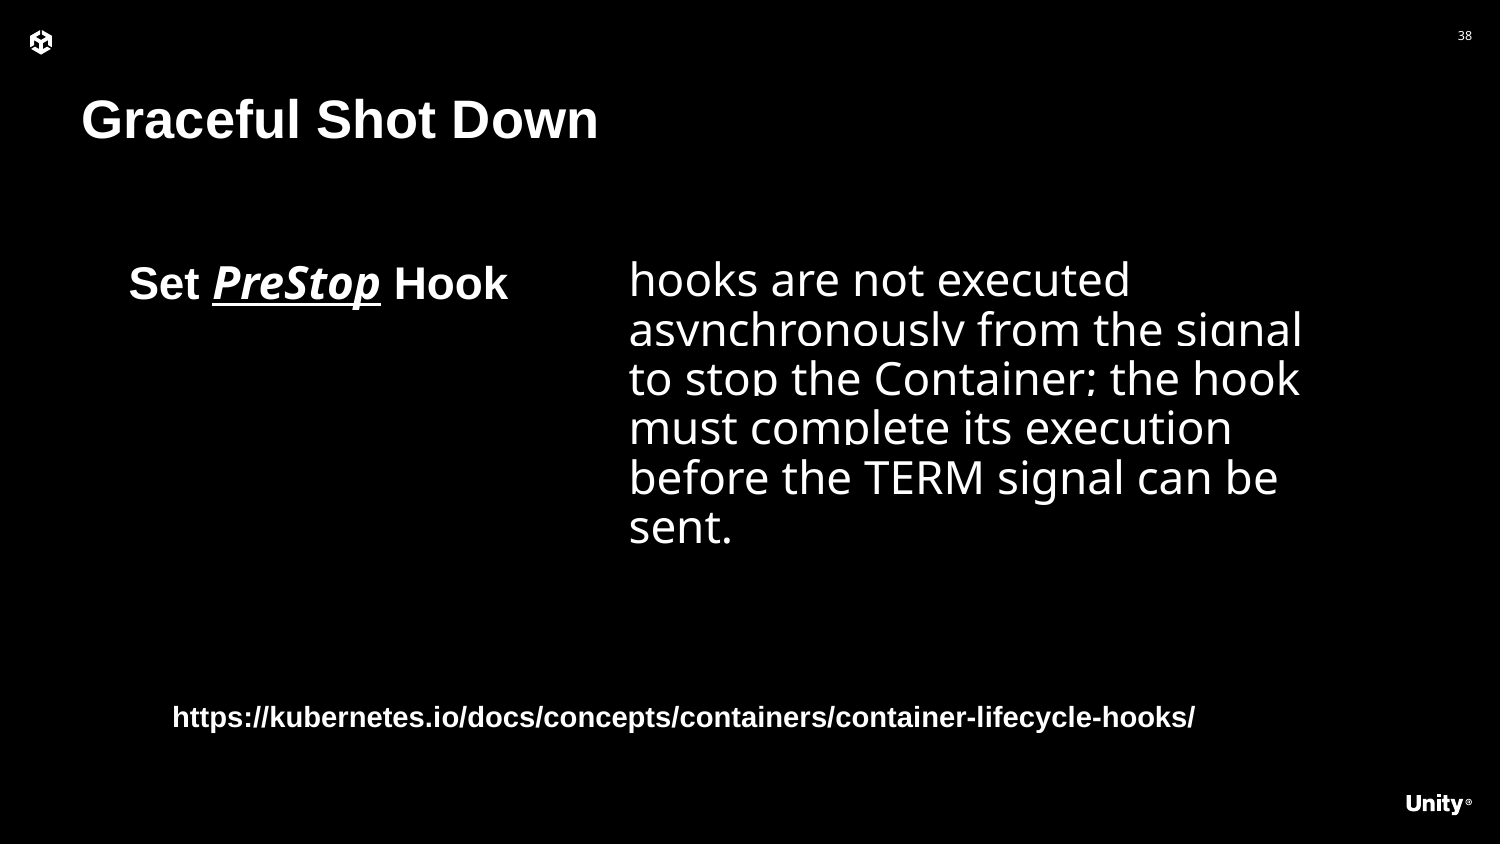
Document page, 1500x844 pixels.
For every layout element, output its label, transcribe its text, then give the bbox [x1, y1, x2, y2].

text_box Set PreStop Hook [113, 230, 750, 324]
text_box https://kubernetes.io/docs/concepts/containers/container-lifecycle-hooks/ [157, 683, 1244, 749]
text_box Graceful Shot Down [66, 0, 1500, 323]
text_box [93, 127, 1307, 209]
text_box hooks are not executed asynchronously from the signal to stop the Container; the hook must complete its execution before the TERM signal can be sent. [582, 323, 1351, 778]
